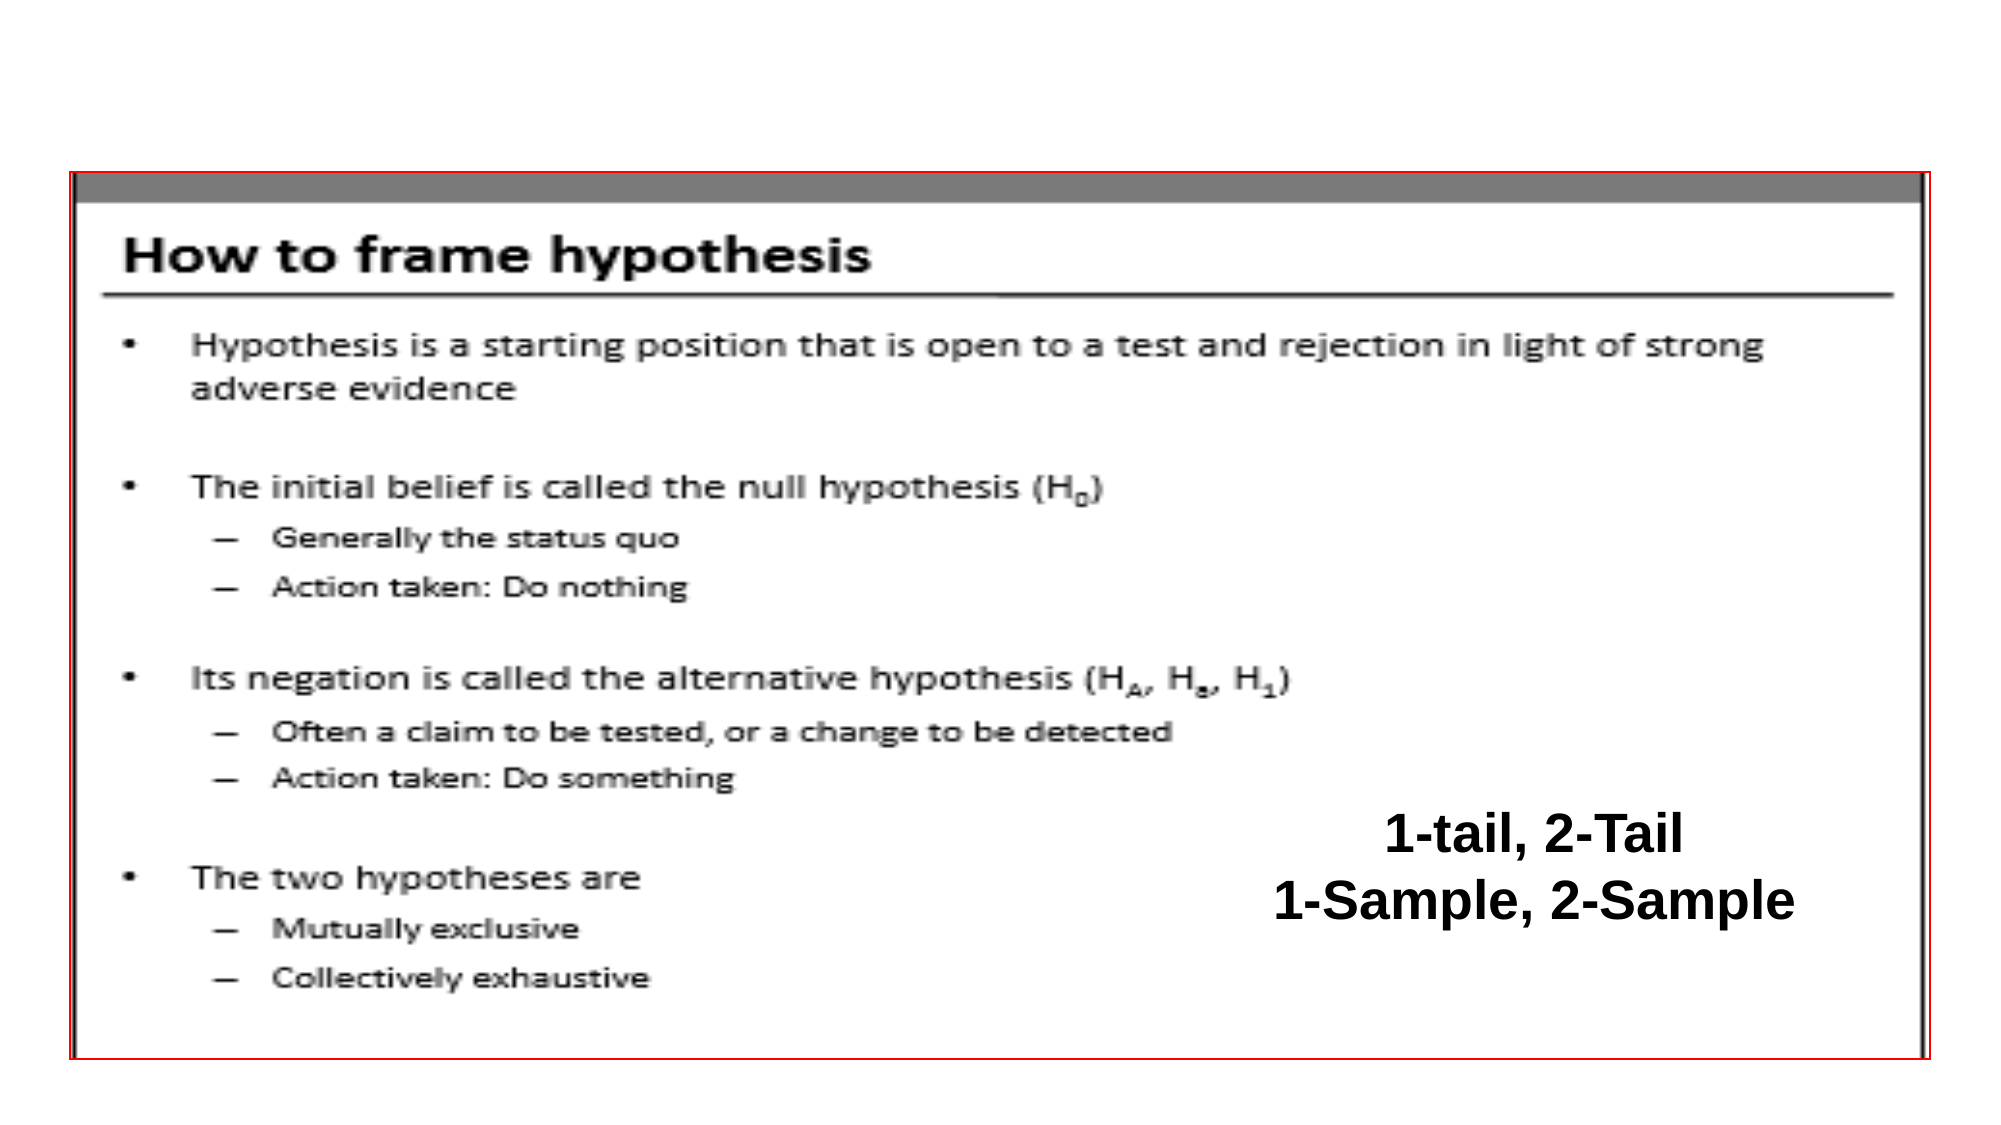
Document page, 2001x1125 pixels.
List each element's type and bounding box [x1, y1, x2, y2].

picture [70, 172, 1930, 1058]
